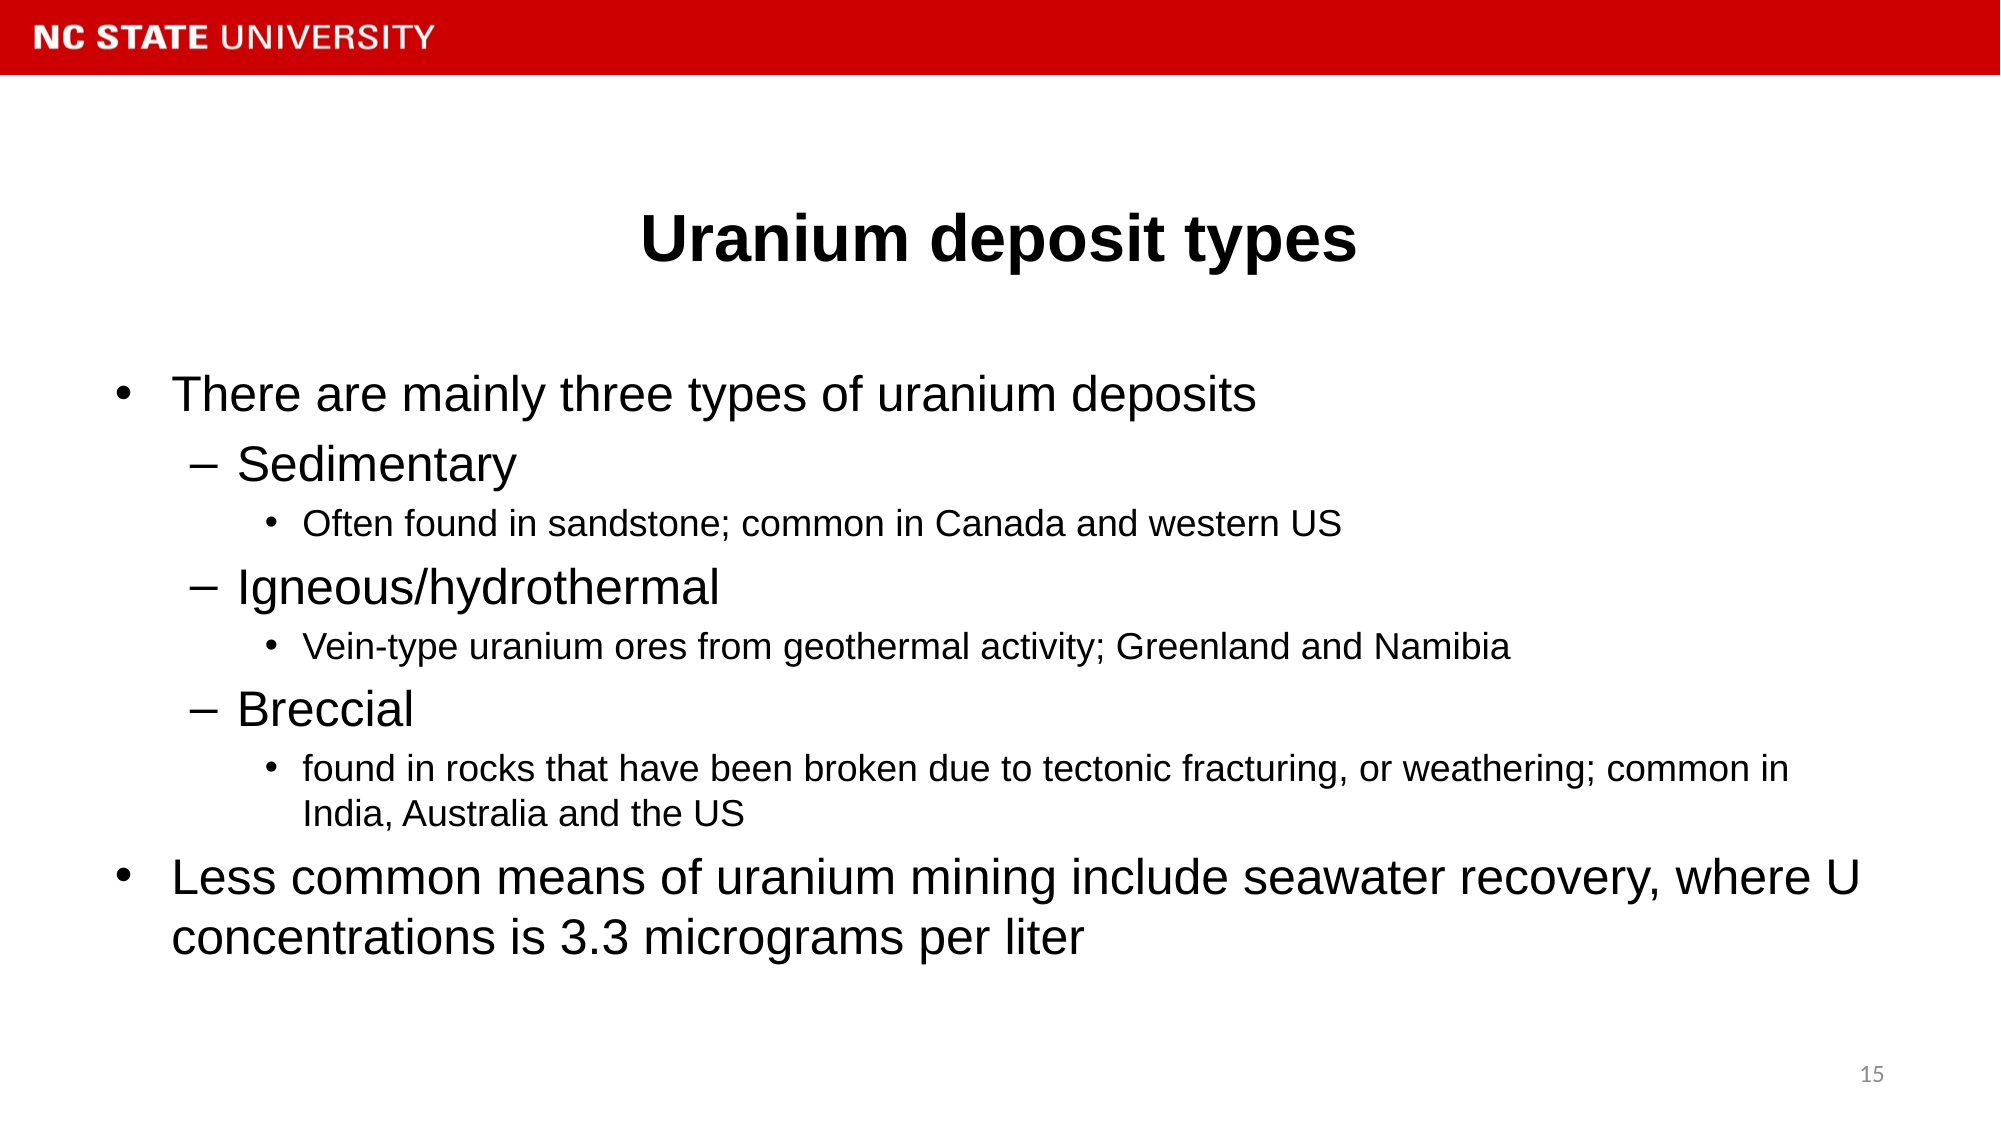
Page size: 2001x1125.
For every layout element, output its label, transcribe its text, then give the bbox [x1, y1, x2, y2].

title Uranium deposit types [99, 147, 1900, 323]
picture [0, 0, 2000, 75]
slide_number 15 [1433, 1042, 1900, 1103]
list There are mainly three types of uranium deposits Sedimentary Often found in sandstone; common in Canada and western US Igneous/hydrothermal Vein-type uranium ores from geothermal activity; Greenland and Namibia Breccial found in rocks that have been broken due to tectonic fracturing, or weathering; common in India, Australia and the US Less common means of uranium mining include seawater recovery, where U concentrations is 3.3 micrograms per liter [99, 354, 1900, 1005]
